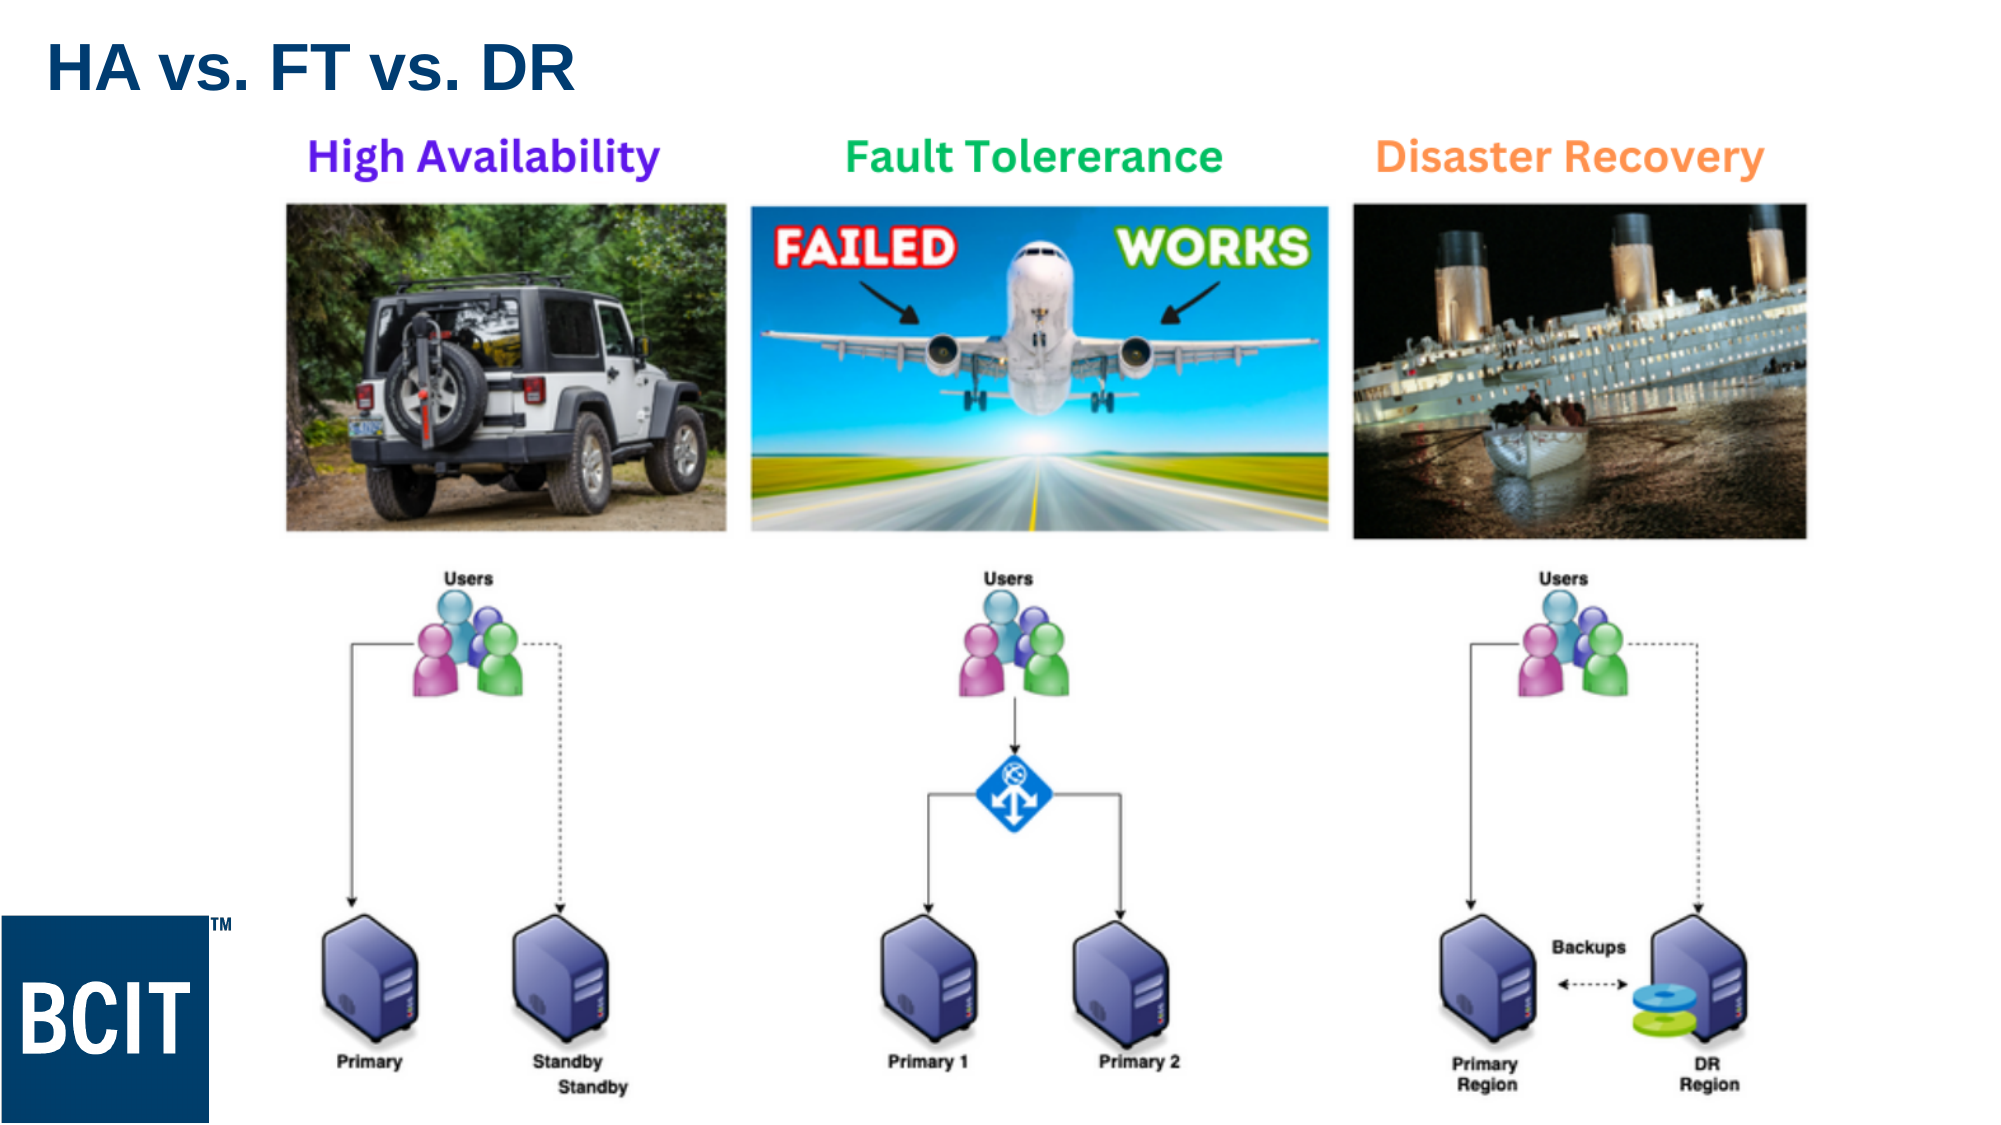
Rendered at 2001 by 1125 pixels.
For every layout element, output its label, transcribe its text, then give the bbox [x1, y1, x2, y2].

picture [260, 111, 1835, 1104]
text_box HA vs. FT vs. DR [31, 15, 1104, 111]
picture [0, 913, 233, 1125]
